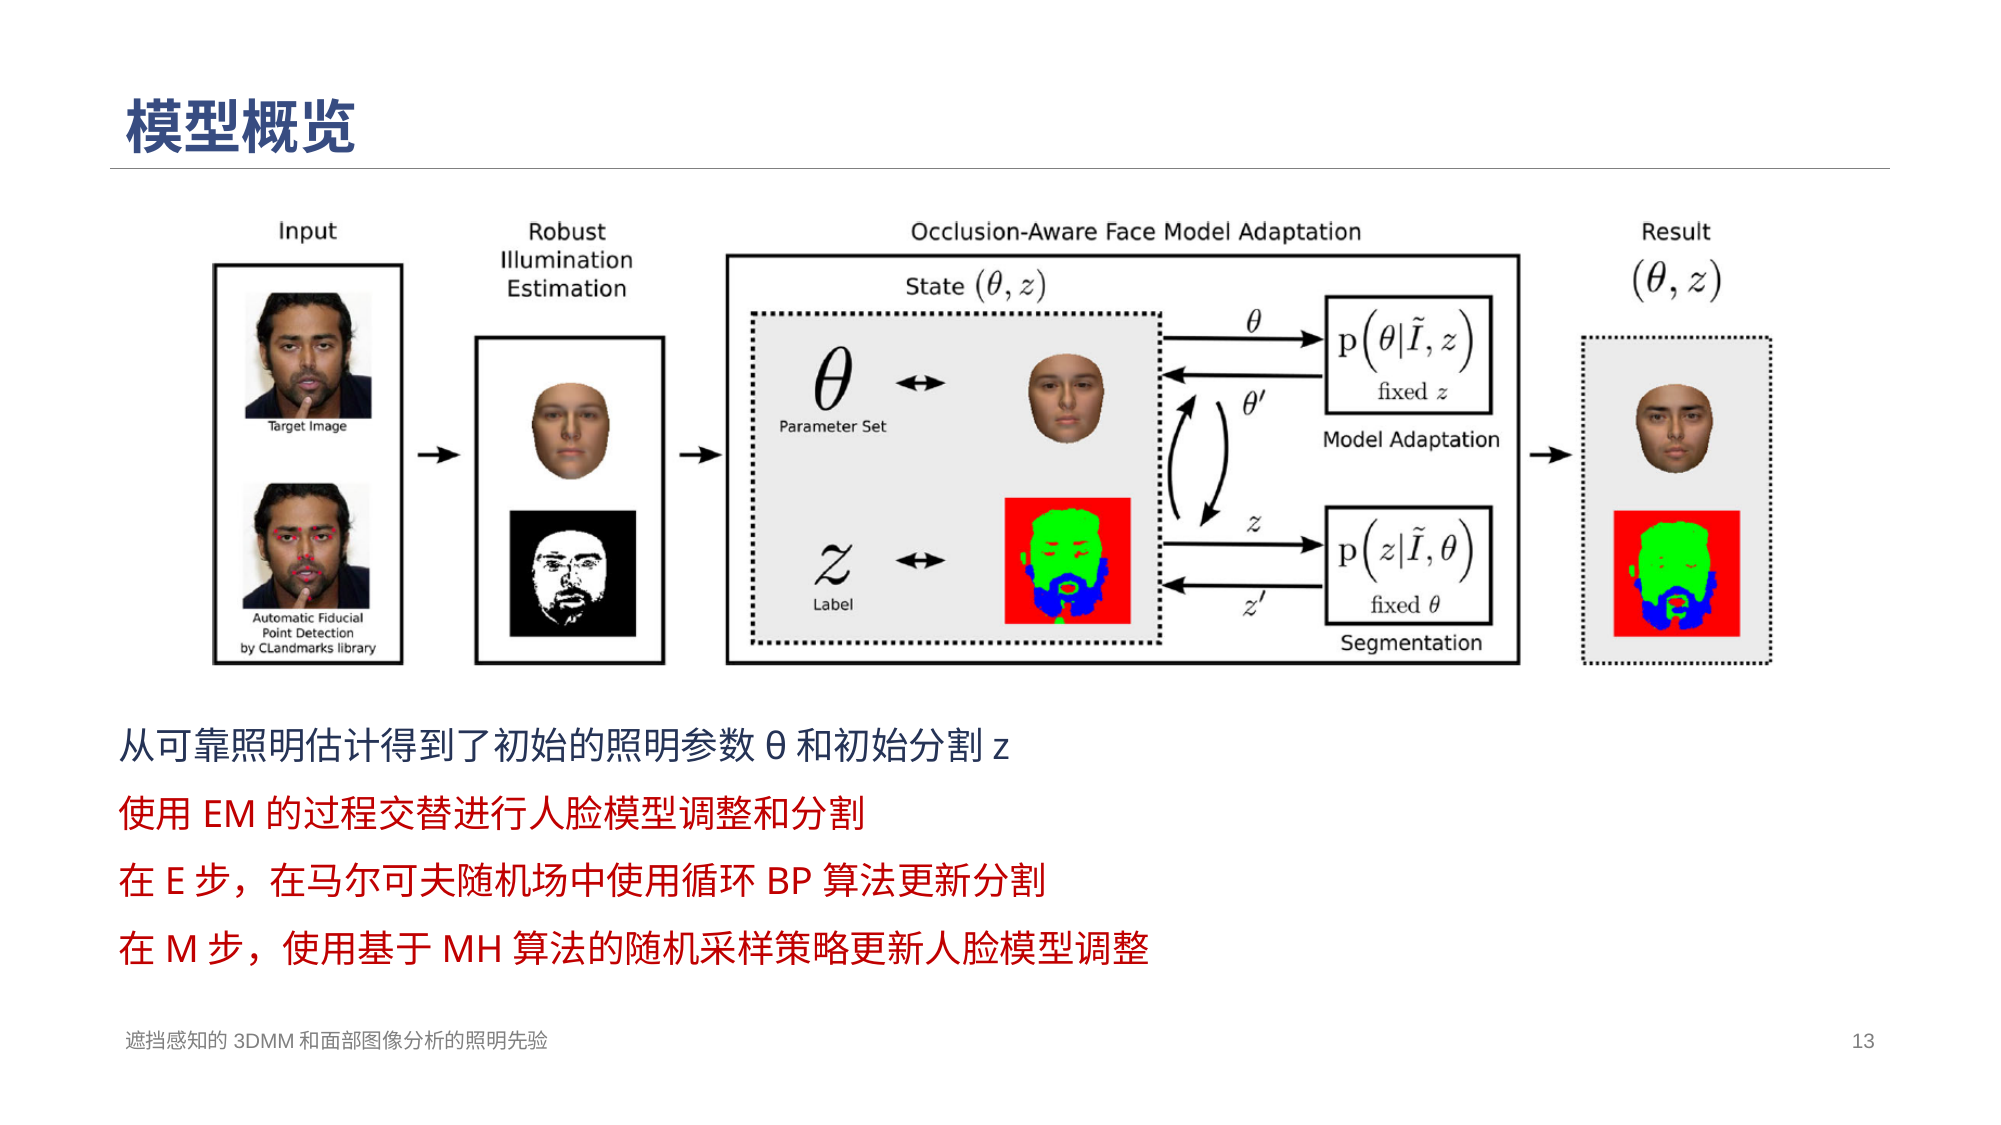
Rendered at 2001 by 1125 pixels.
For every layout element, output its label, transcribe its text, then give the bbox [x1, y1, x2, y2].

picture [209, 196, 1784, 687]
footer 遮挡感知的3DMM和面部图像分析的照明先验 [109, 1023, 790, 1058]
text_box 从可靠照明估计得到了初始的照明参数θ和初始分割z 使用EM的过程交替进行人脸模型调整和分割 在E步，在马尔可夫随机场中使用循环BP算法更新分割 在M步，使用基于MH算法的随机采样策略更新人脸模型调整 [103, 692, 1890, 977]
title 模型概览 [109, 0, 1890, 169]
slide_number 13 [1412, 1023, 1890, 1058]
